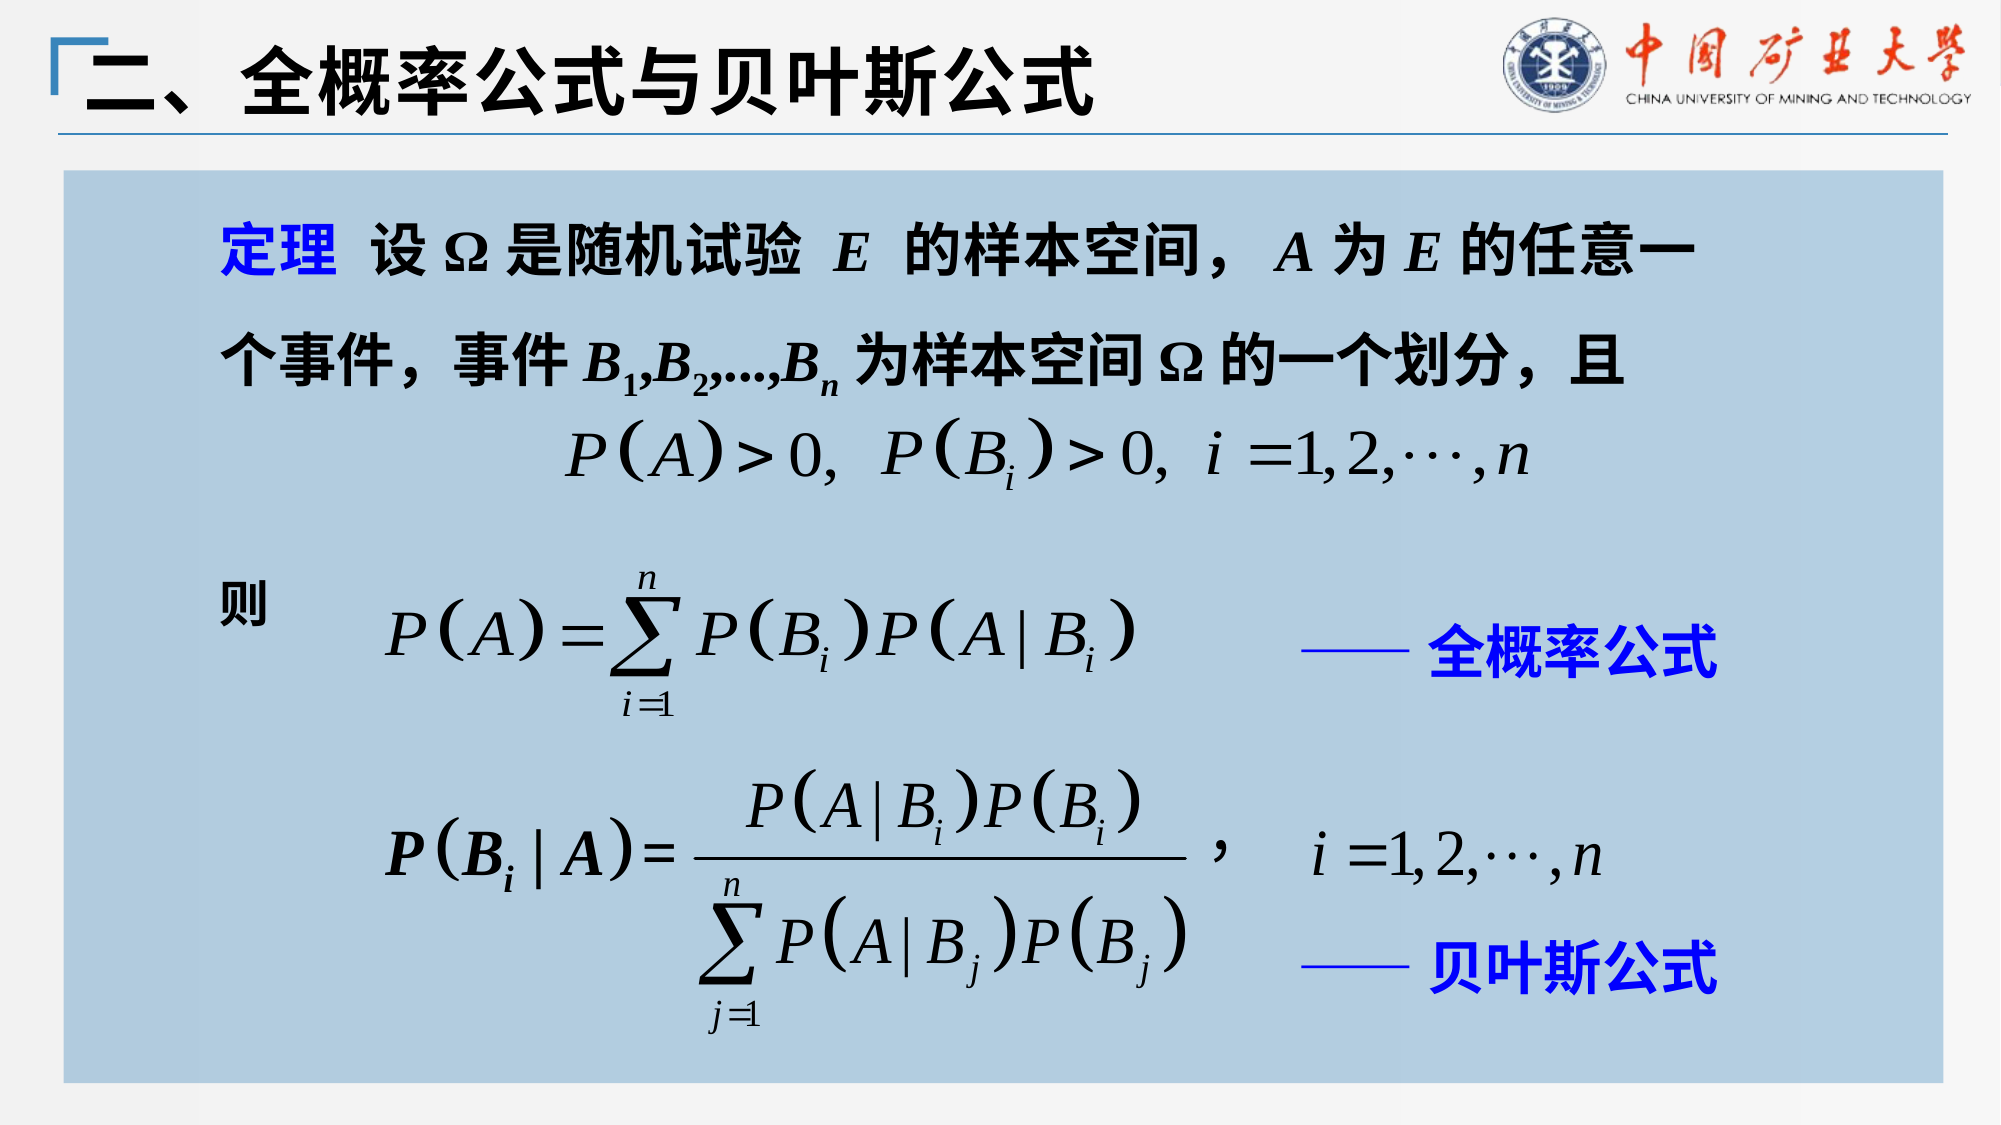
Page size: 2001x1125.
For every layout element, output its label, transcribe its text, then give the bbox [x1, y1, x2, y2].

text_box [63, 169, 1944, 1084]
text_box ——全概率公式 [1162, 607, 1734, 693]
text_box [868, 404, 1547, 512]
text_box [373, 759, 1618, 1047]
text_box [552, 406, 851, 515]
picture [1503, 15, 1977, 116]
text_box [373, 547, 1144, 731]
text_box ——贝叶斯公式 [1618, 923, 1734, 1009]
text_box 则 [205, 564, 305, 640]
text_box 定理 设Ω是随机试验 E 的样本空间，A为E的任意一个事件，事件B1,B2,...,Bn为样本空间Ω的一个划分，且 [205, 171, 1712, 411]
text_box [50, 36, 68, 96]
text_box 二、全概率公式与贝叶斯公式 [68, 27, 1591, 133]
